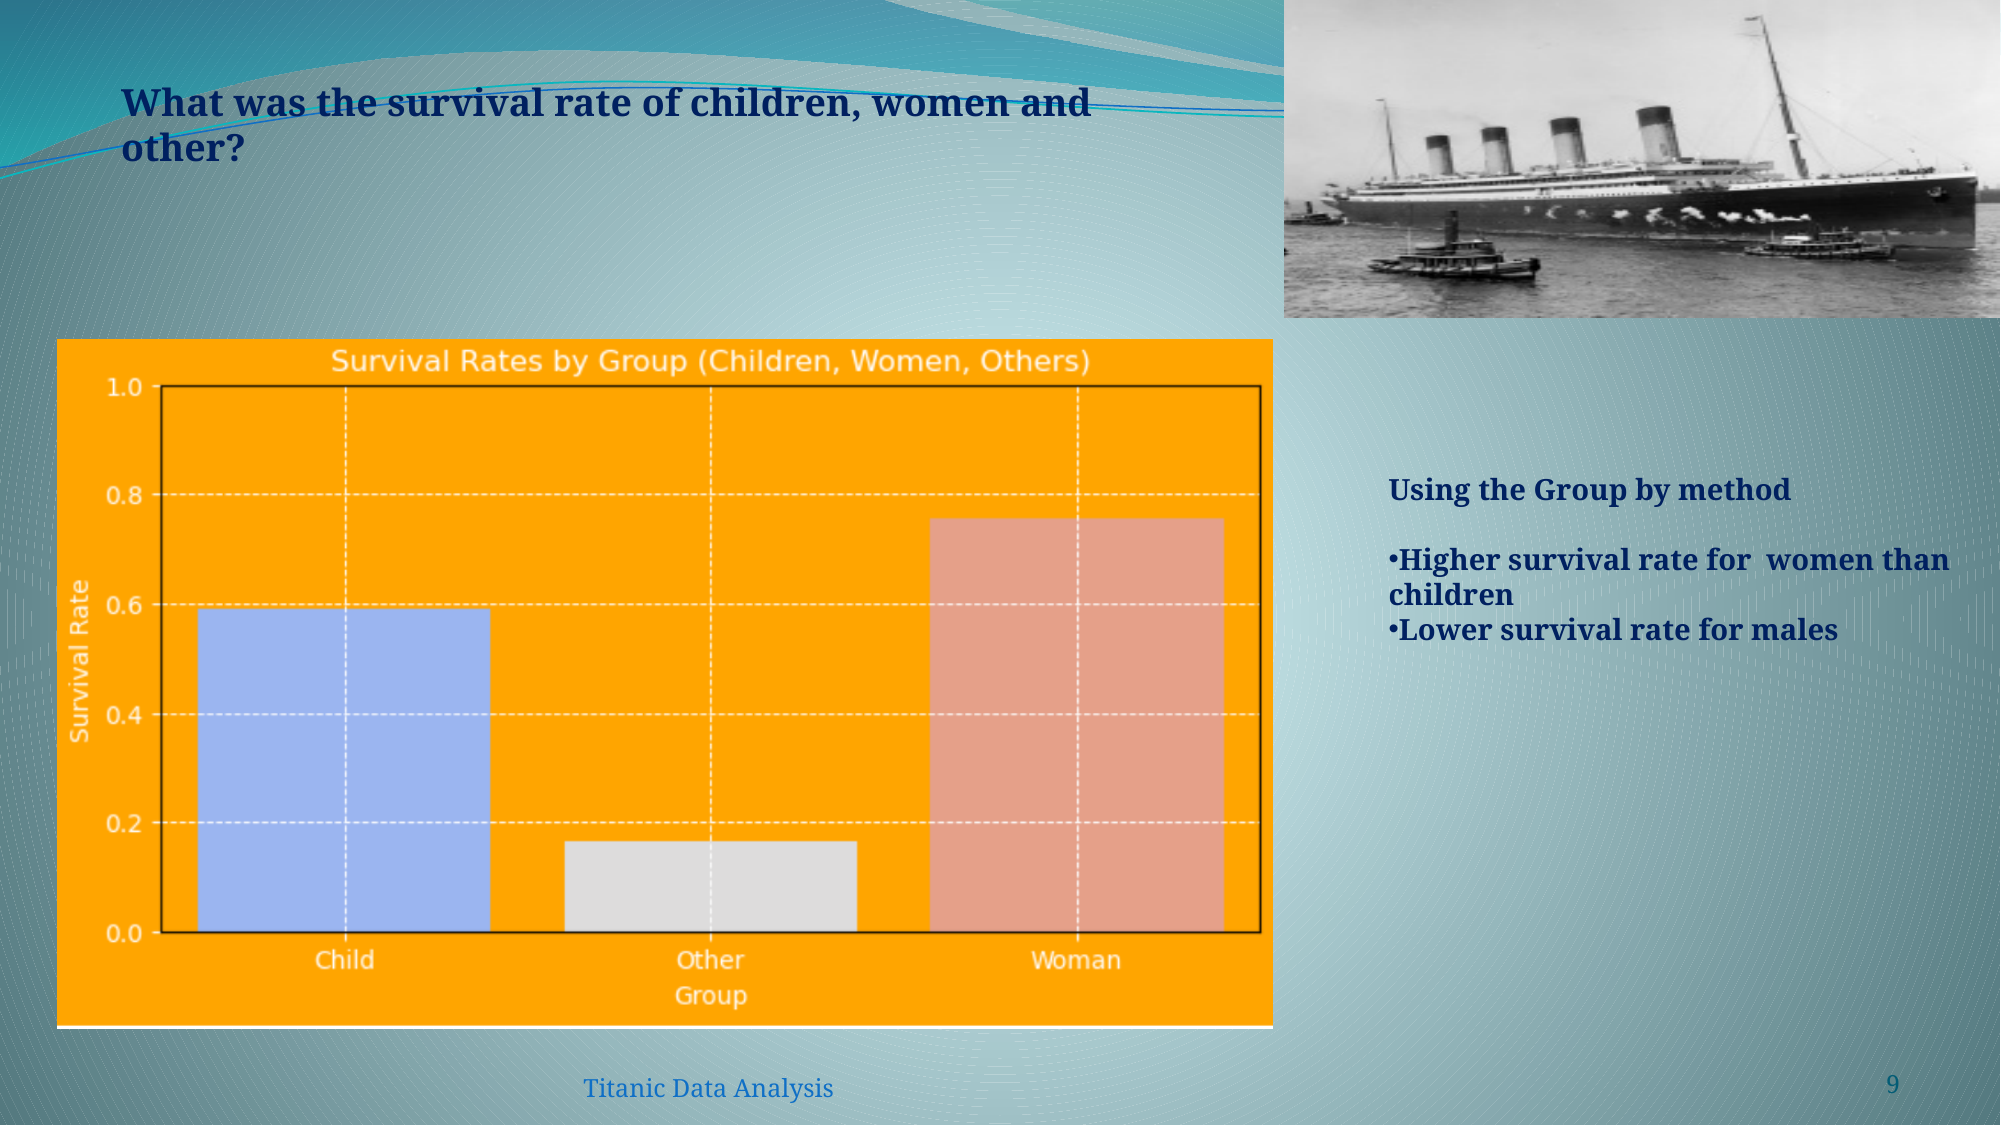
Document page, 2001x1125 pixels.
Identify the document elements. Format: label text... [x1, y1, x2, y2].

picture [57, 339, 1274, 1029]
slide_number 9 [1733, 1042, 1900, 1103]
footer Titanic Data Analysis [583, 1042, 1317, 1103]
text_box What was the survival rate of children, women and other? [106, 71, 1221, 177]
text_box Using the Group by method Higher survival rate for women than children Lower survival rate for males [1373, 463, 1977, 654]
picture [1283, 0, 2000, 318]
